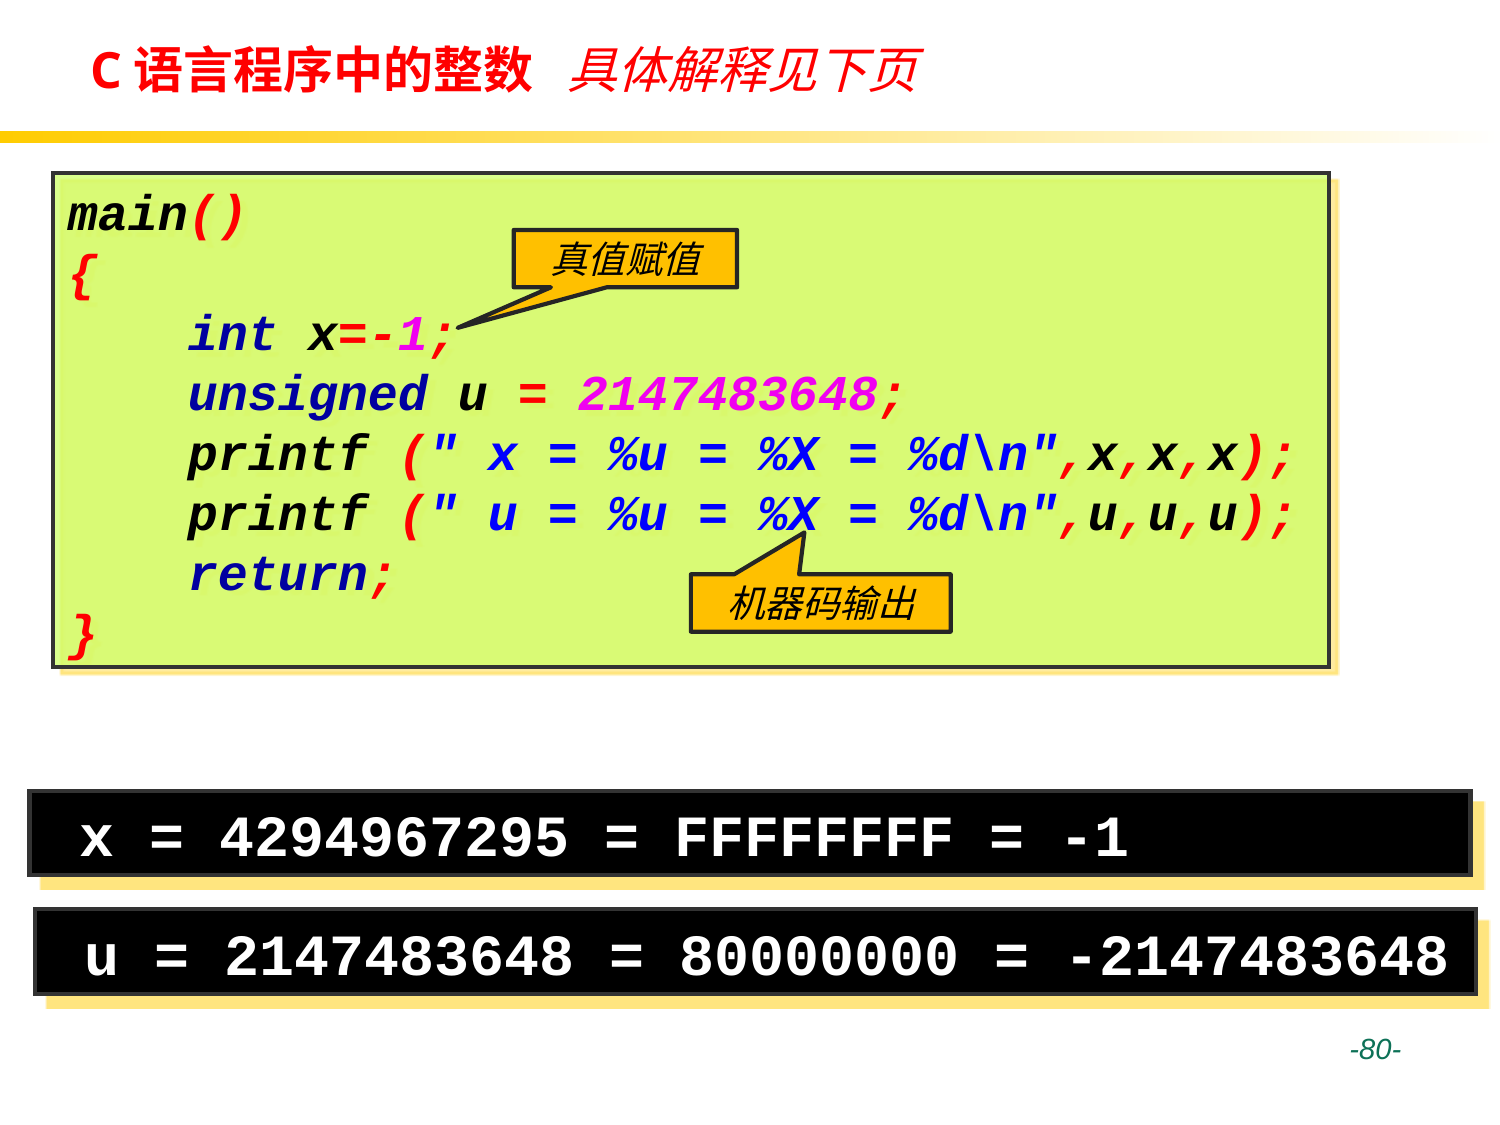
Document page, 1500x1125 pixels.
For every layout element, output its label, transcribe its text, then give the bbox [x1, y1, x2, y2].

text_box x = 4294967295 = FFFFFFFF = -1 [29, 790, 1471, 876]
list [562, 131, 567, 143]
text_box 机器码输出 [688, 530, 953, 634]
text_box 真值赋值 [455, 227, 740, 330]
text_box u = 2147483648 = 80000000 = -2147483648 [34, 909, 1476, 994]
table_cell 补码 [738, 131, 744, 143]
text_box main() { int x=-1; unsigned u = 2147483648; printf (" x = %u = %X = %d\n",x,x,x); printf (" u = %u = %X = %d\n",u,u,u); return; } [53, 172, 1329, 668]
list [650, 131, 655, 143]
table_cell 补码 [64, 180, 1334, 671]
title C语言程序中的整数 具体解释见下页 [74, 22, 1426, 116]
slide_number -80- [1257, 1023, 1425, 1102]
